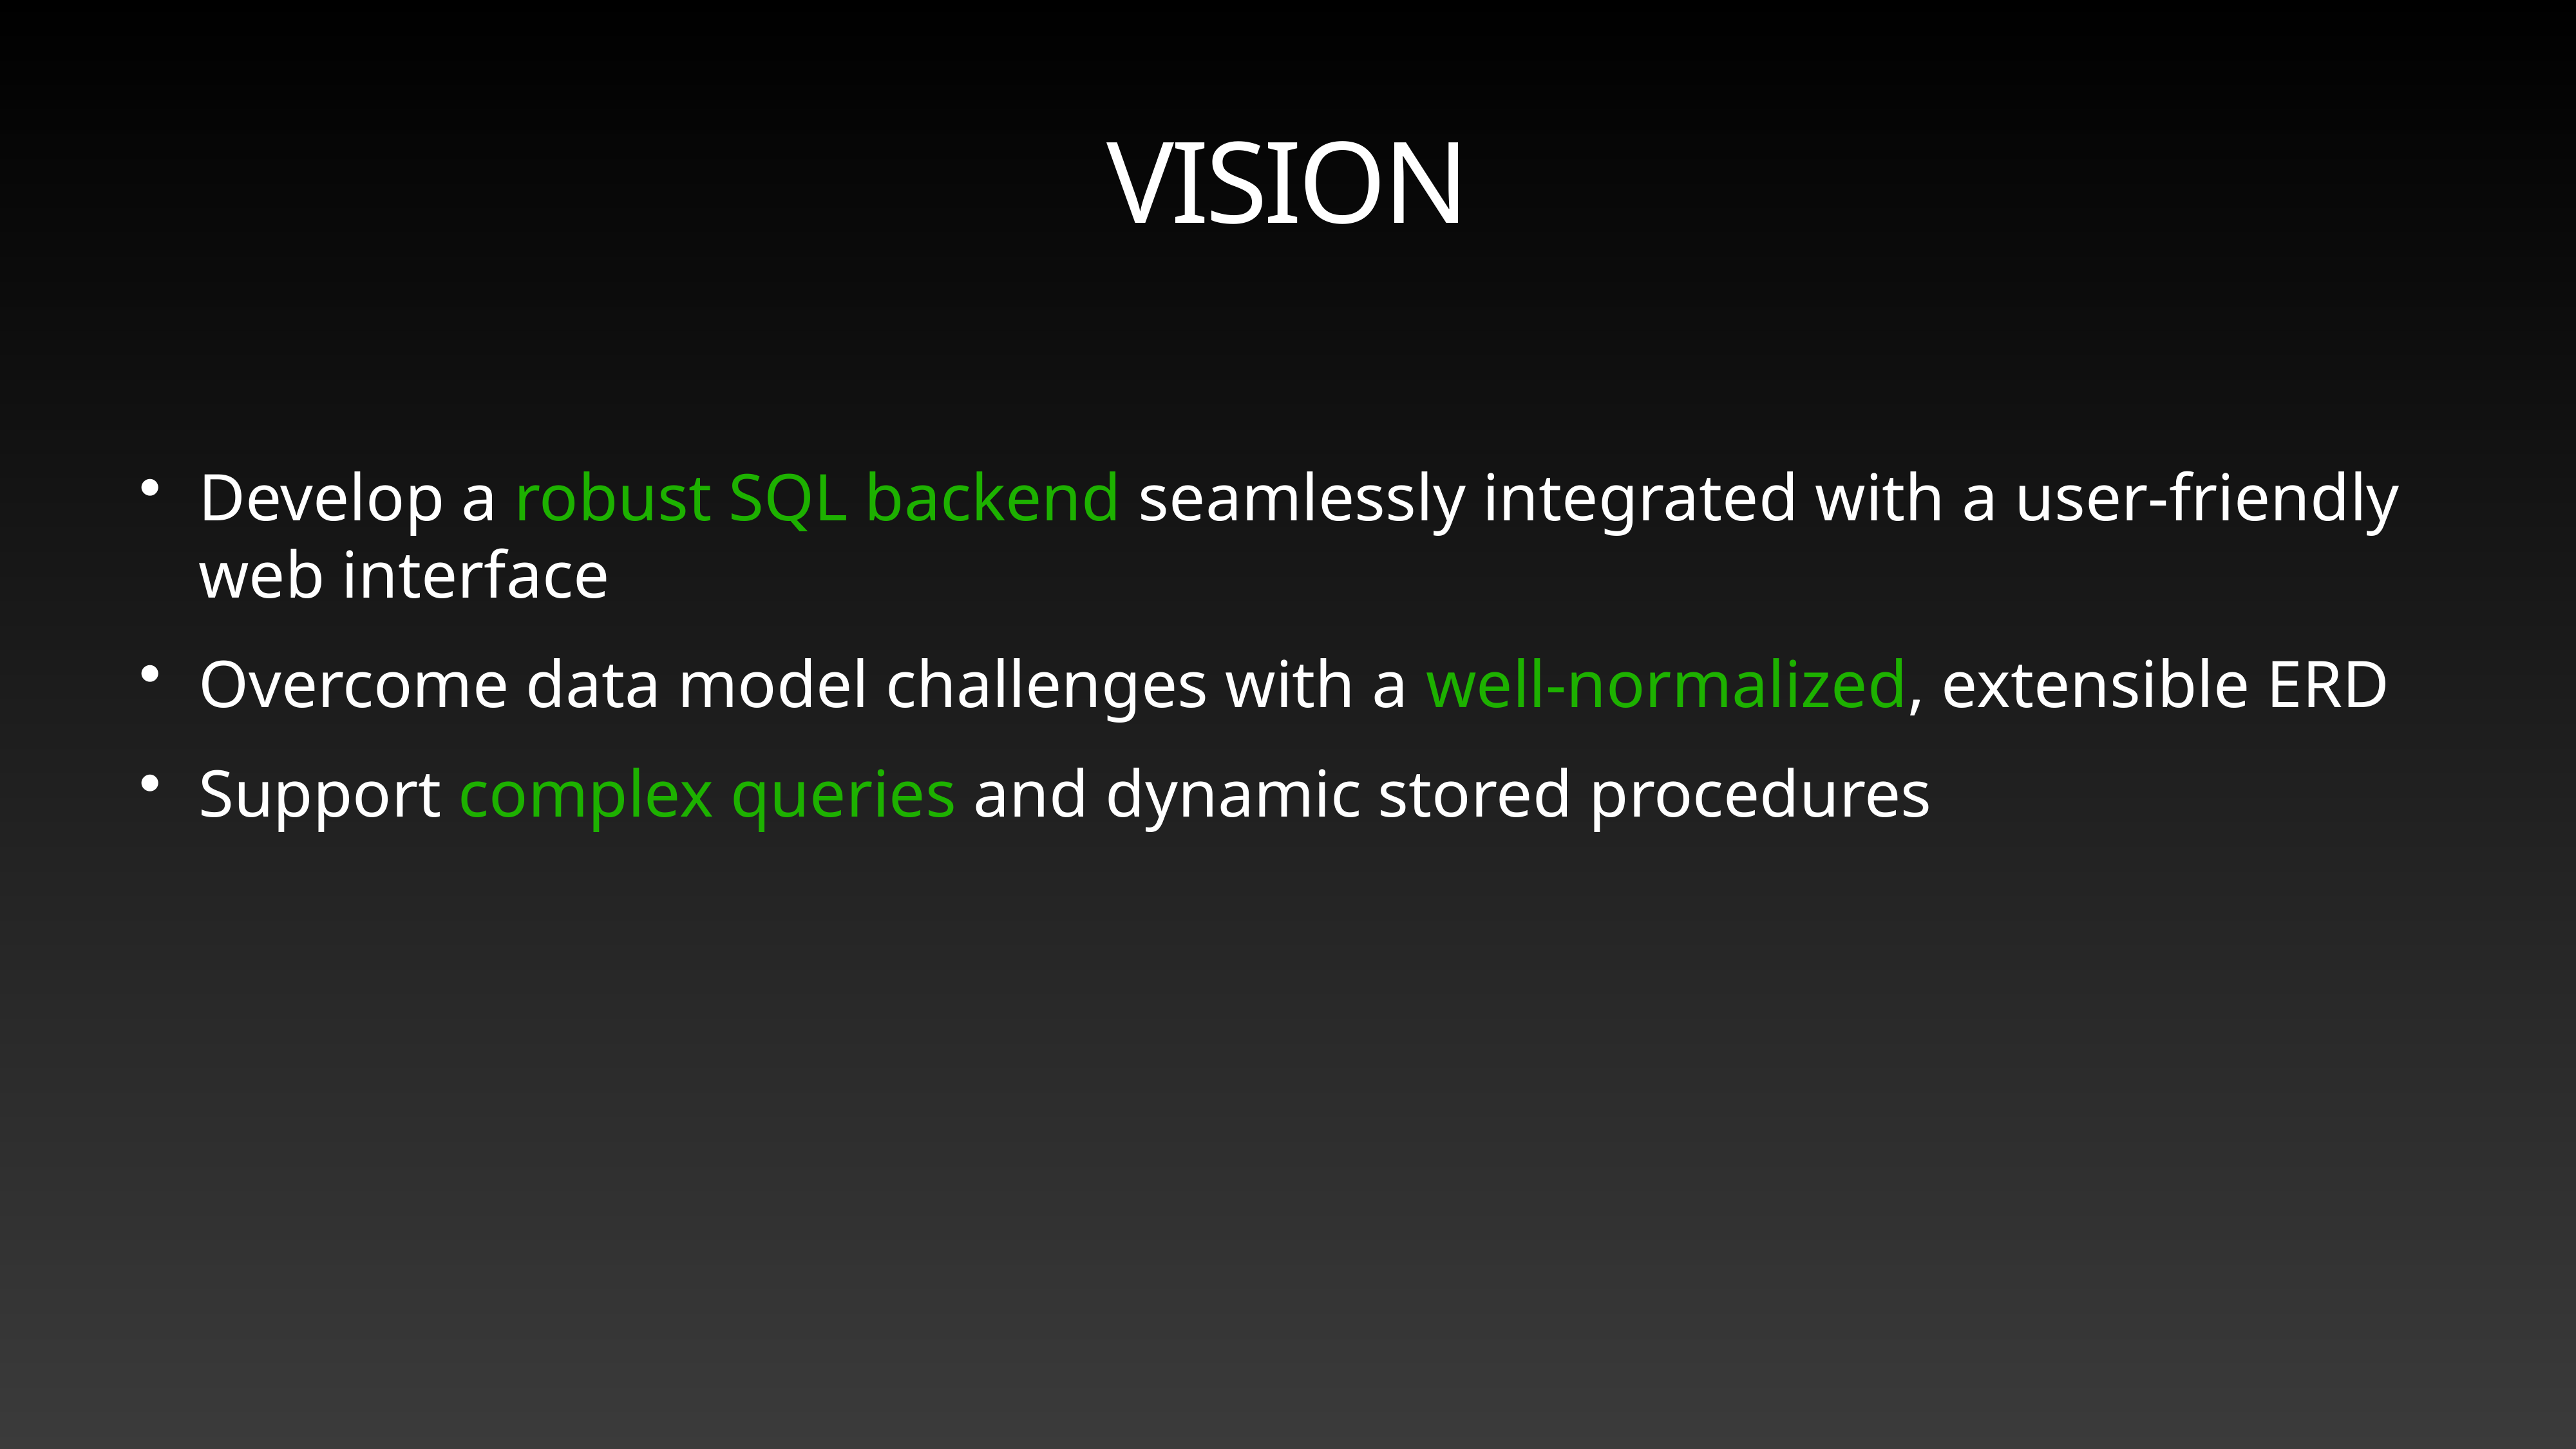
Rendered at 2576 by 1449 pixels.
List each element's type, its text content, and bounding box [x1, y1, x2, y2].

list Develop a robust SQL backend seamlessly integrated with a user-friendly web interface Overcome data model challenges with a well-normalized, extensible ERD Support complex queries and dynamic stored procedures [133, 450, 2443, 1342]
title VISION [133, 85, 2443, 251]
